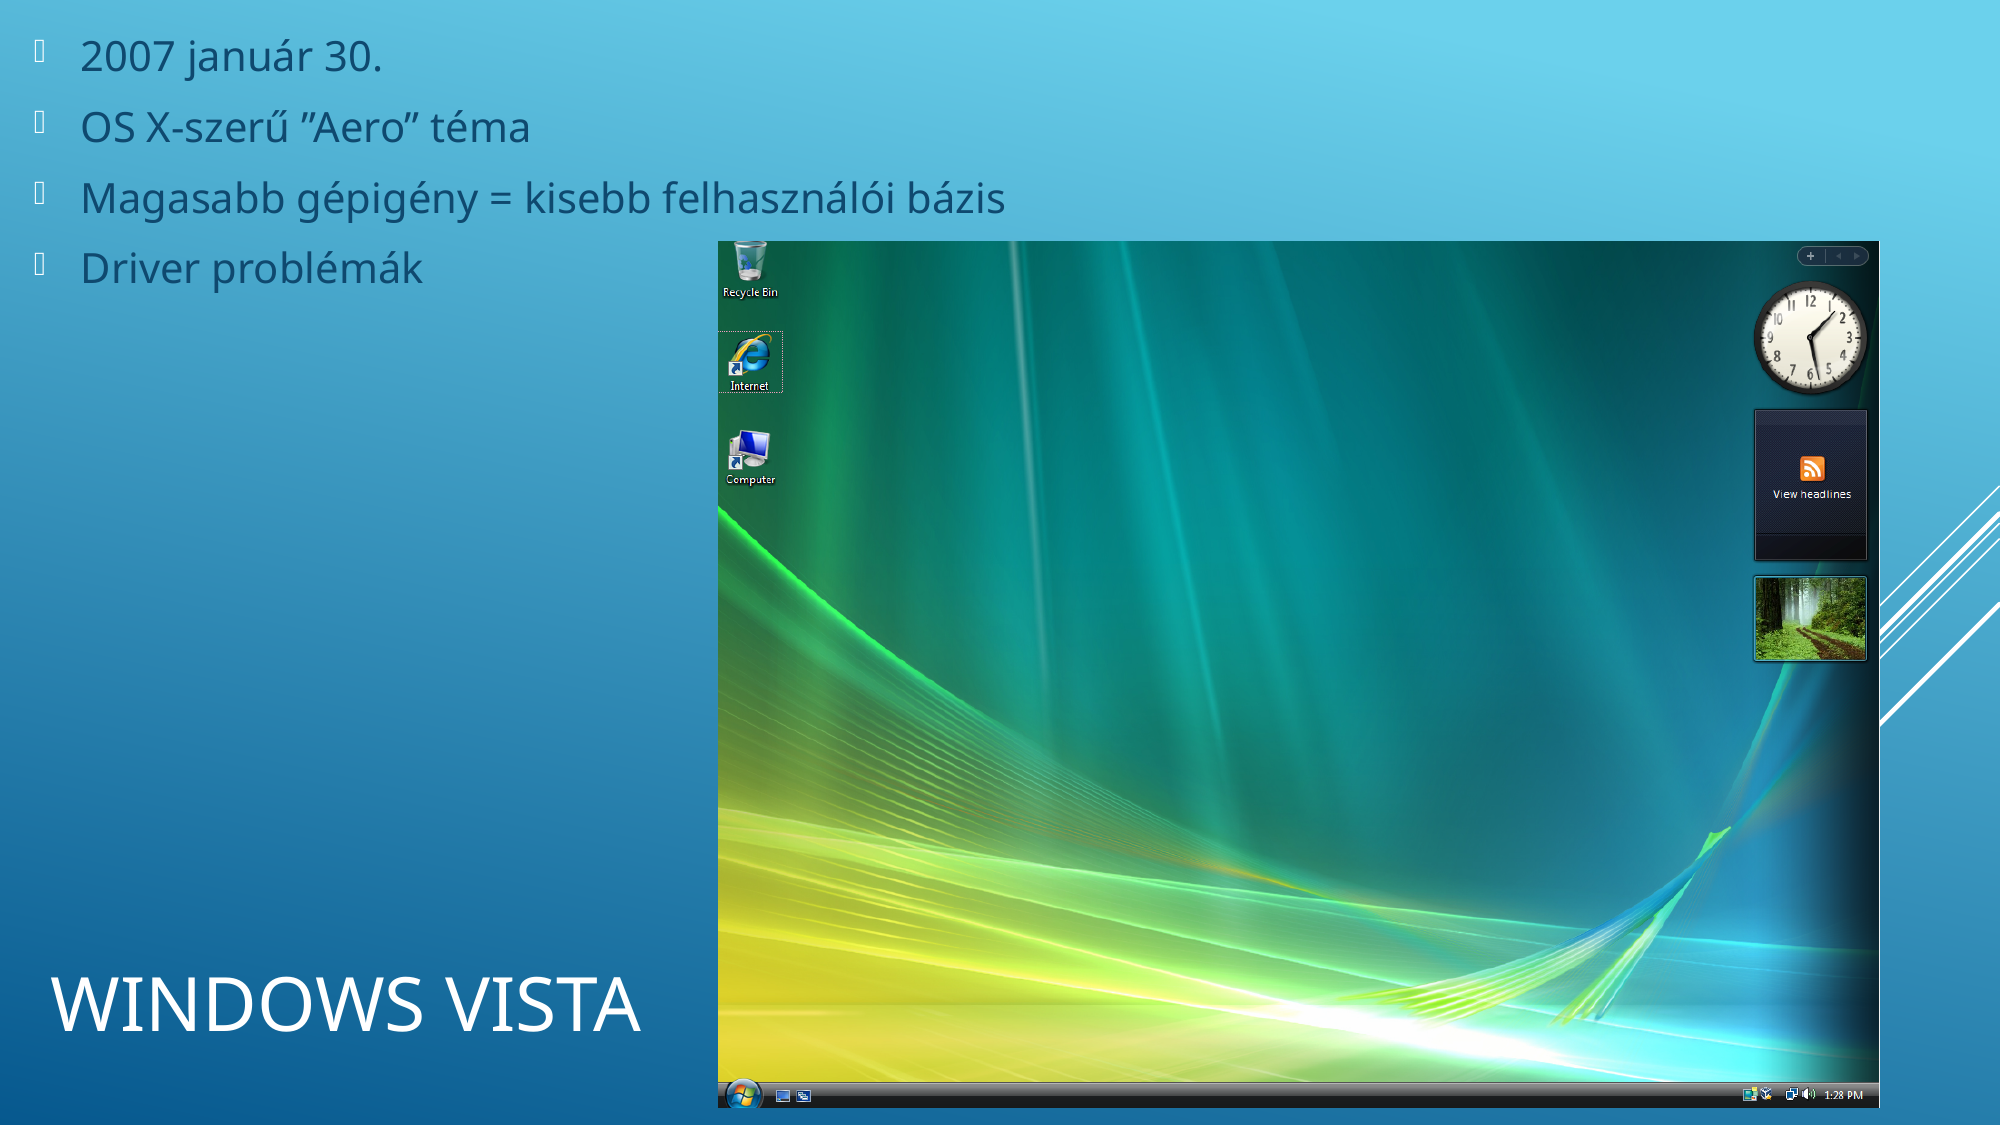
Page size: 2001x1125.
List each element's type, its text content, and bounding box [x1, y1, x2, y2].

list 2007 január 30. OS X-szerű ”Aero” téma Magasabb gépigény = kisebb felhasználói bázis Driver problémák [18, 0, 1419, 458]
title Windows Vista [35, 877, 1436, 1125]
picture [718, 241, 1880, 1108]
